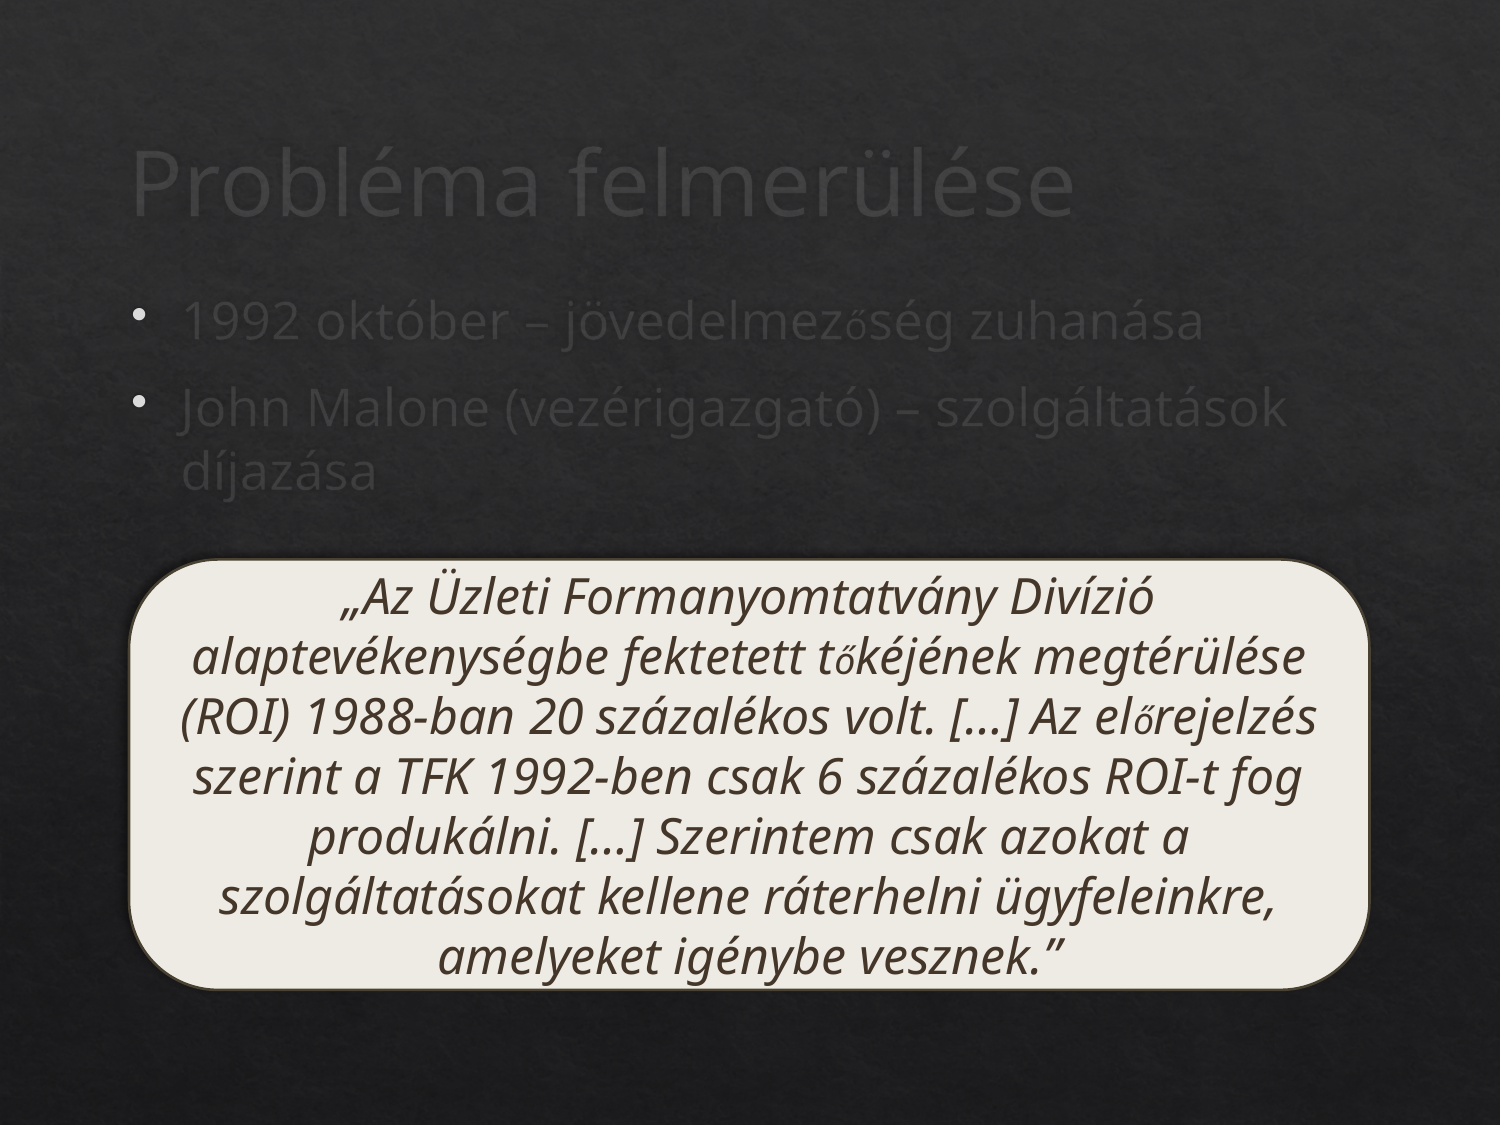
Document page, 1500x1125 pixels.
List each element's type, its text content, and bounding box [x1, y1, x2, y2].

text_box „Az Üzleti Formanyomtatvány Divízió alaptevékenységbe fektetett tőkéjének megtérülése (ROI) 1988-ban 20 százalékos volt. […] Az előrejelzés szerint a TFK 1992-ben csak 6 százalékos ROI-t fog produkálni. […] Szerintem csak azokat a szolgáltatásokat kellene ráterhelni ügyfeleinkre, amelyeket igénybe vesznek.” [127, 558, 1371, 992]
title Probléma felmerülése [112, 99, 1387, 260]
list 1992 október – jövedelmezőség zuhanása John Malone (vezérigazgató) – szolgáltatások díjazása [112, 279, 1387, 509]
